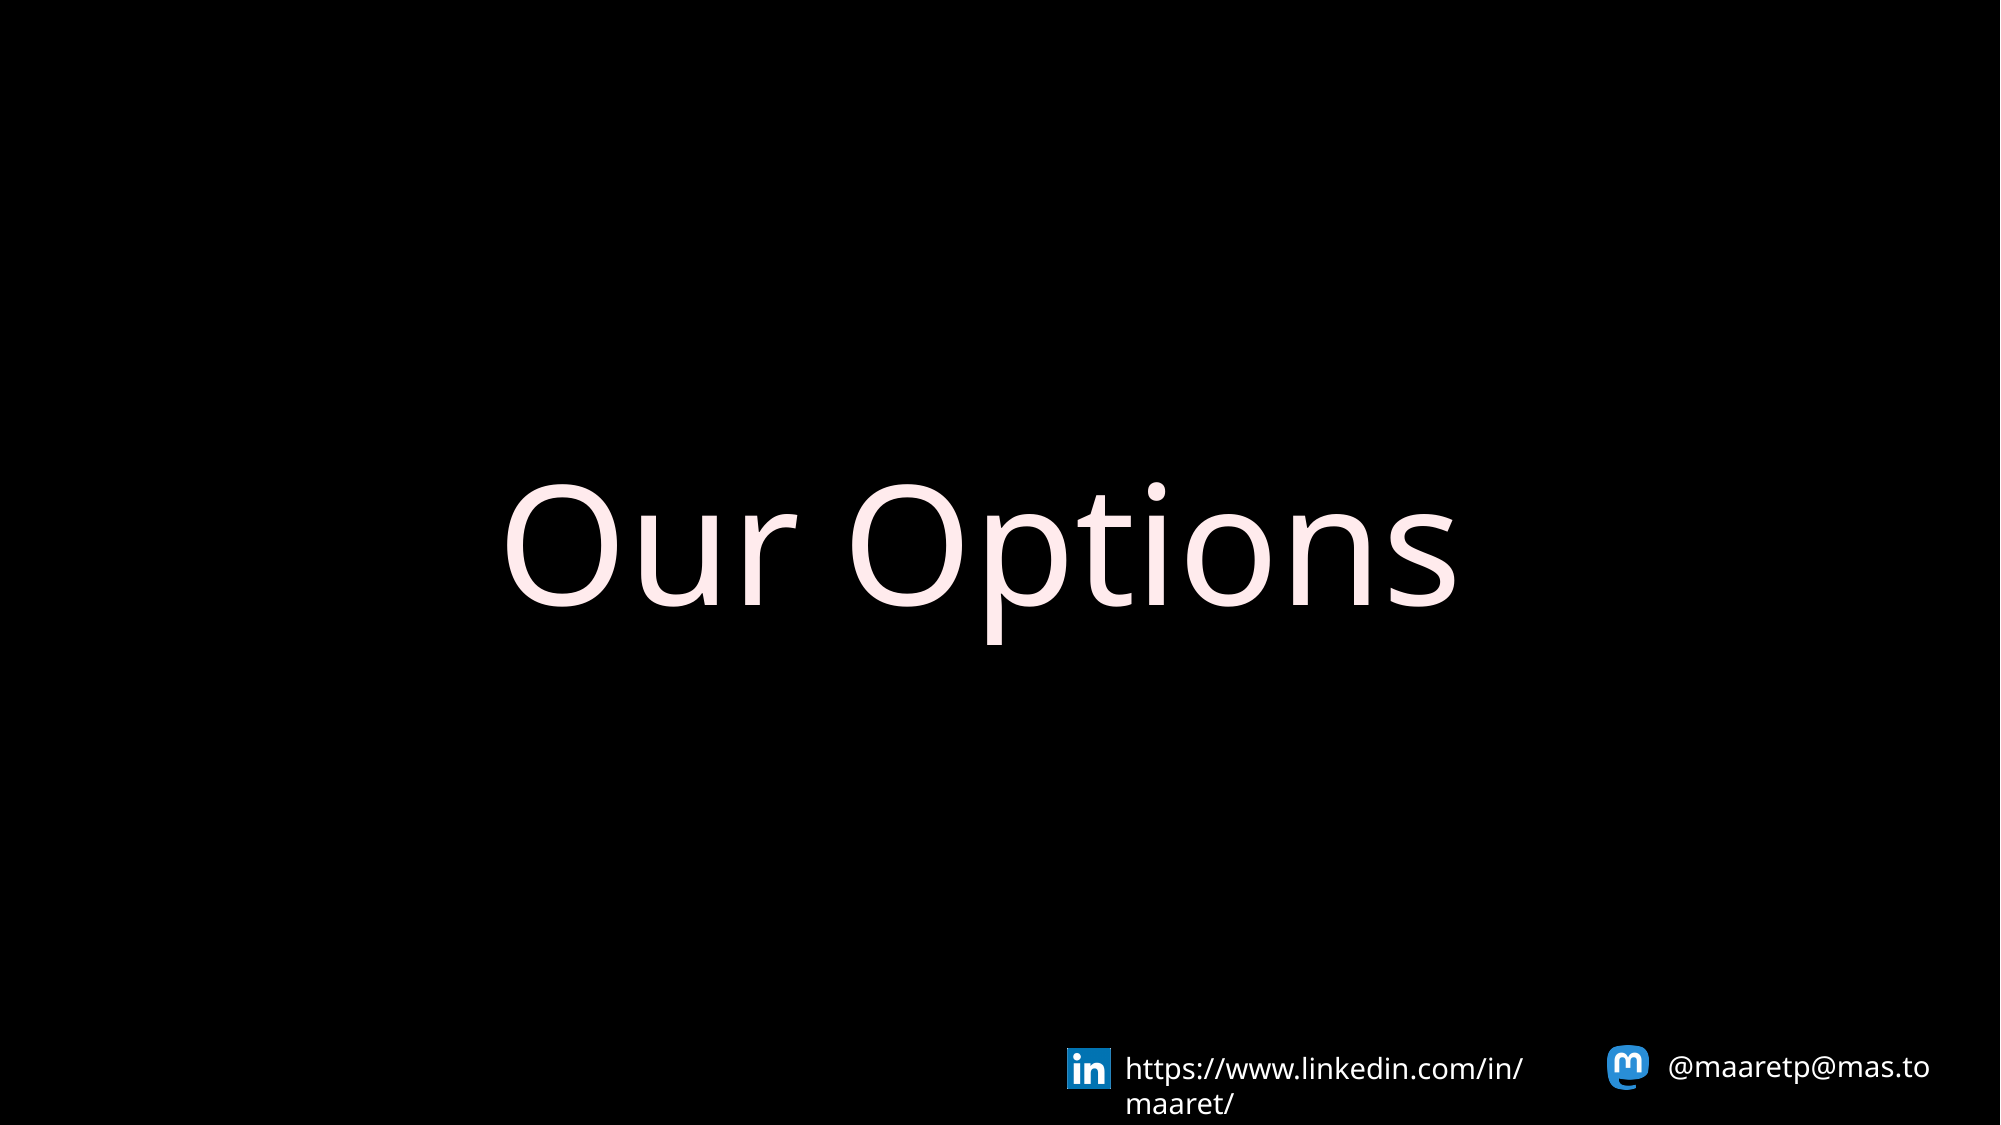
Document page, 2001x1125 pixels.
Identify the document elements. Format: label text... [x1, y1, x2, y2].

picture [1607, 1045, 1649, 1090]
picture [1067, 1048, 1111, 1089]
text_box Our Options [483, 431, 1478, 647]
